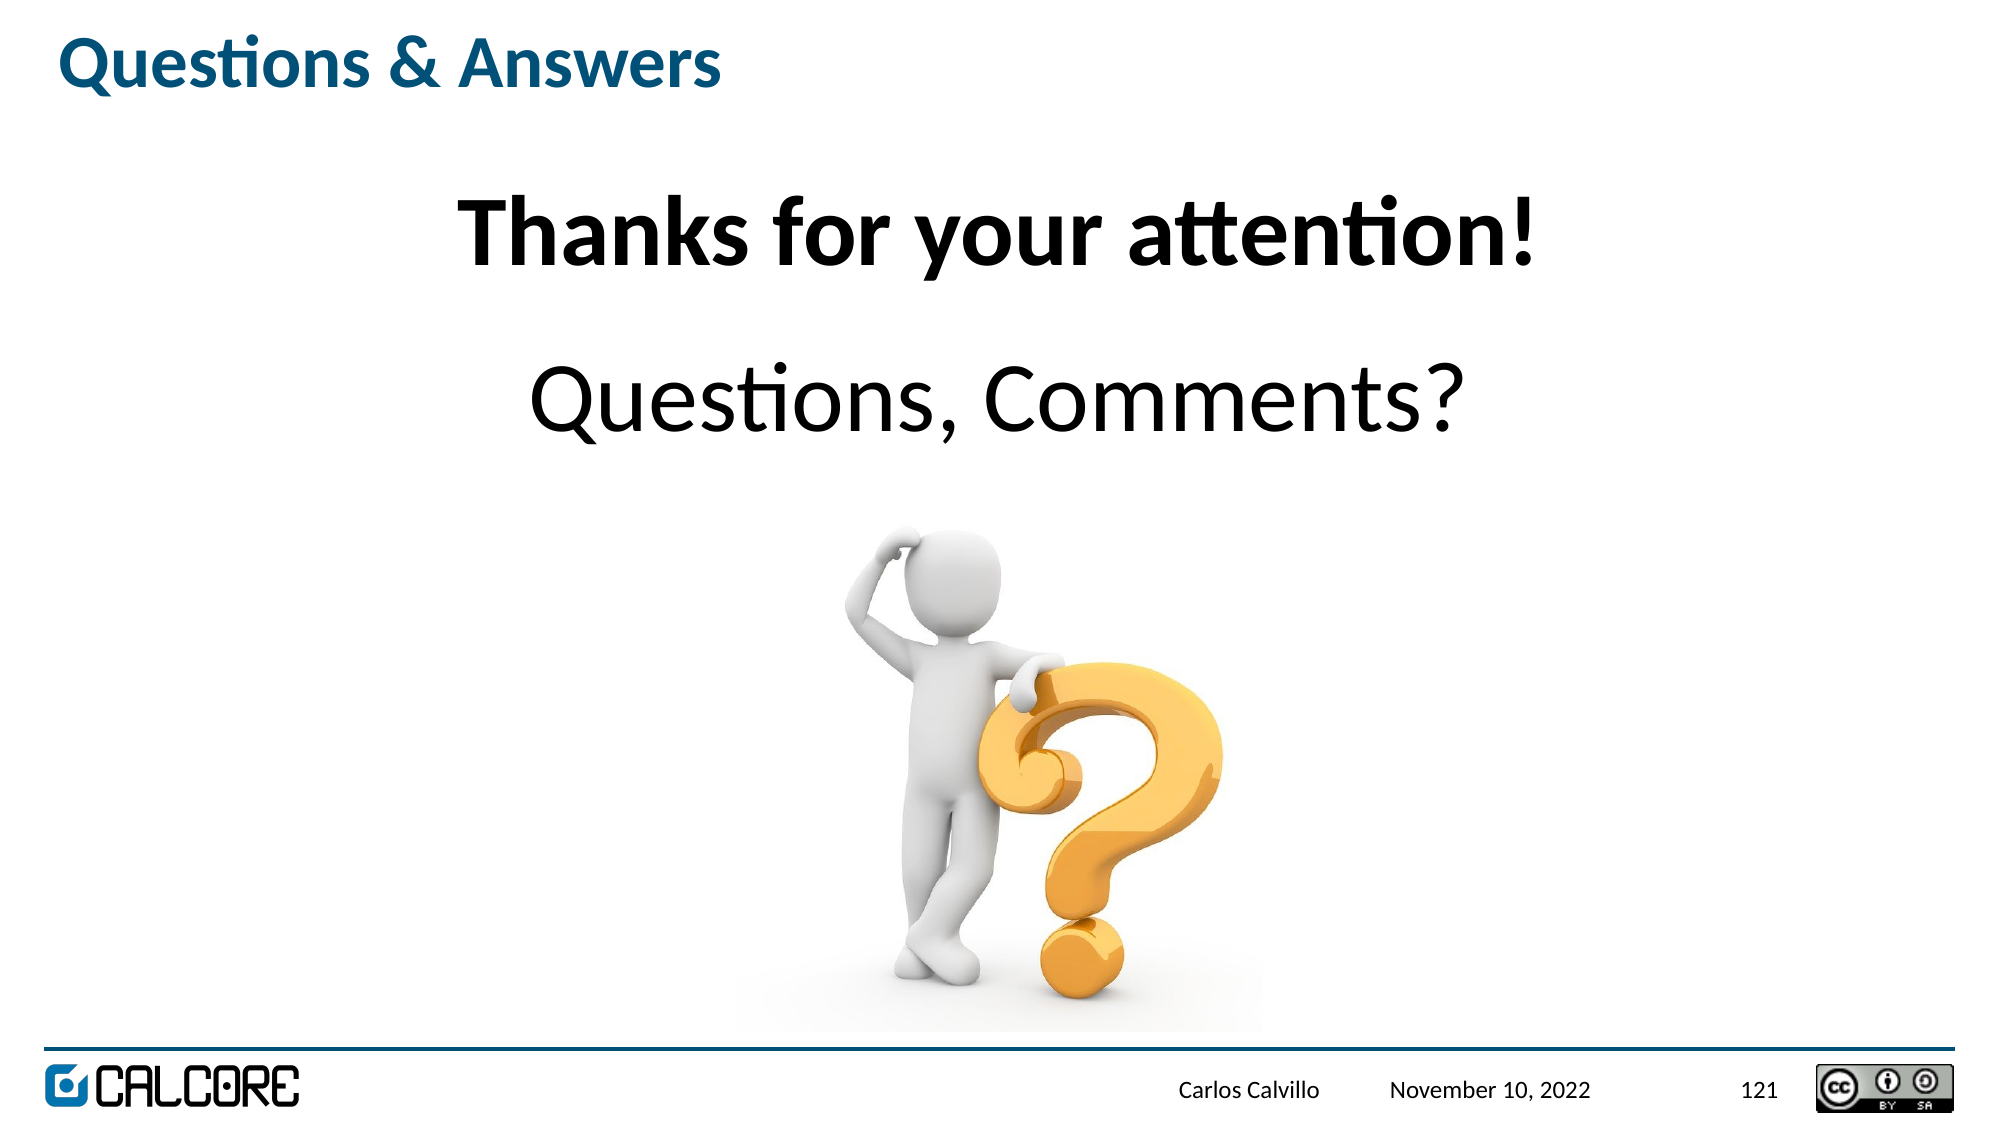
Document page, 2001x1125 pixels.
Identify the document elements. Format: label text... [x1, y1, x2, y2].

picture [735, 504, 1263, 1032]
footer Carlos Calvillo [1158, 1067, 1341, 1111]
list Thanks for your attention! Questions, Comments? [43, 171, 1955, 1032]
picture [55, 1064, 88, 1097]
slide_number 121 [1622, 1067, 1794, 1111]
picture [1816, 1064, 1954, 1113]
picture [96, 1065, 299, 1107]
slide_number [1356, 1067, 1607, 1111]
title Questions & Answers [43, 3, 1955, 124]
